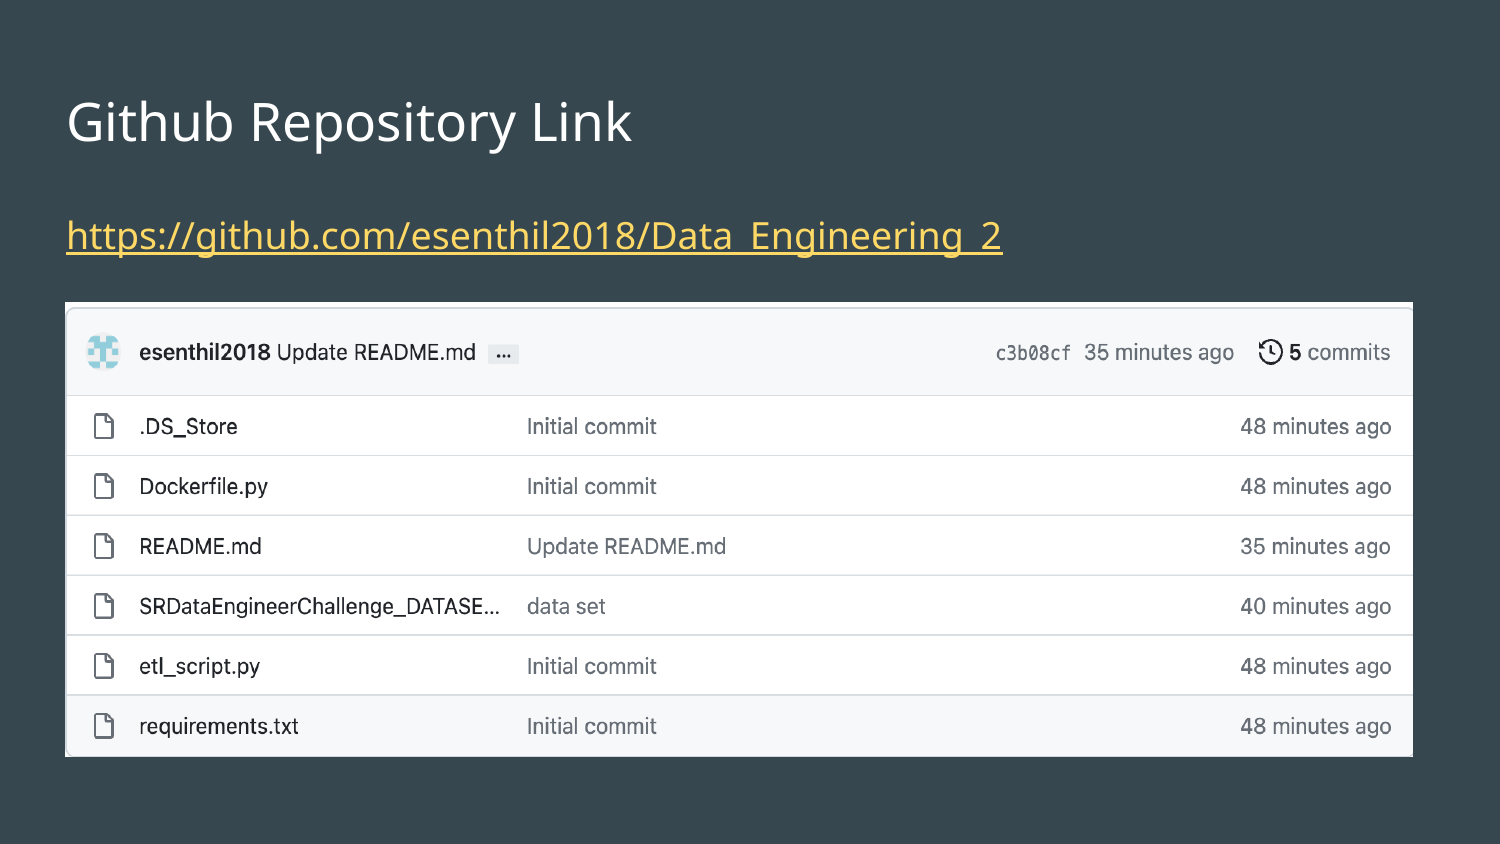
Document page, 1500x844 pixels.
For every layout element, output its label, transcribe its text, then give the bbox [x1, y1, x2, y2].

title Github Repository Link [51, 72, 1449, 167]
picture [64, 302, 1413, 758]
list https://github.com/esenthil2018/Data_Engineering_2 [51, 189, 1449, 750]
